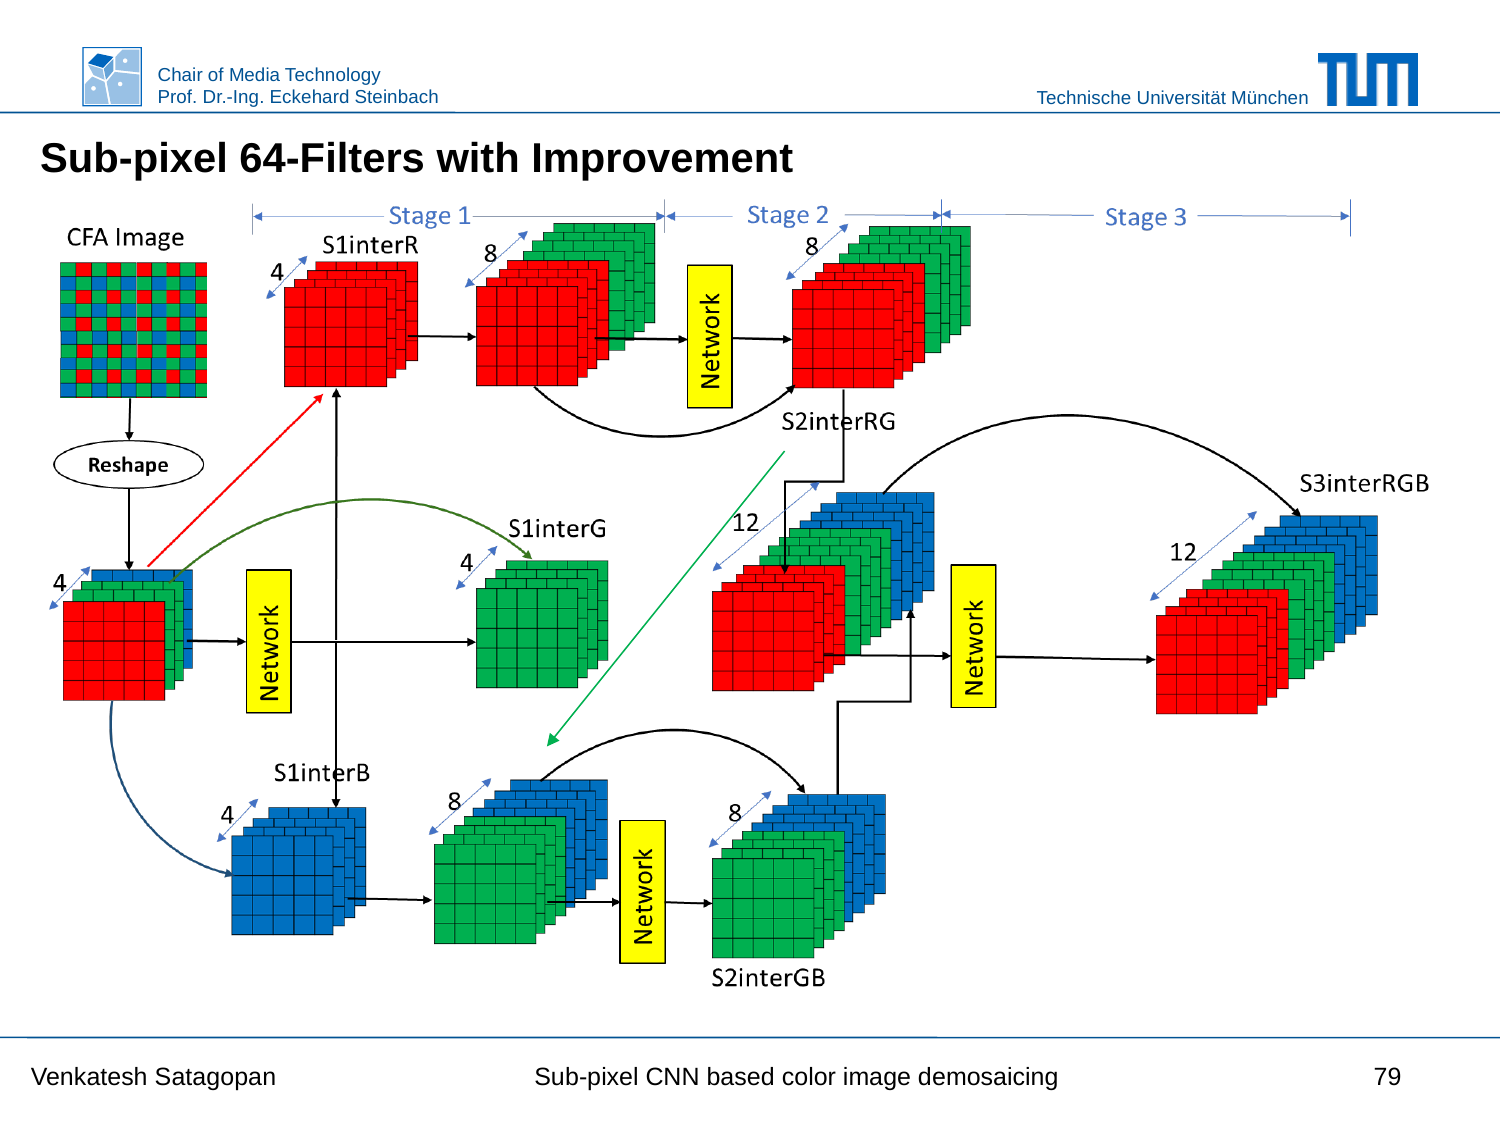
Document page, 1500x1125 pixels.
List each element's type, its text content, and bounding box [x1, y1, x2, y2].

slide_number 79 [1219, 1049, 1417, 1101]
picture [35, 188, 1446, 1010]
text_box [546, 450, 785, 747]
text_box Sub-pixel 64-Filters with Improvement [25, 123, 1037, 189]
footer Venkatesh Satagopan Sub-pixel CNN based color image demosaicing [15, 1049, 1190, 1101]
picture [1318, 53, 1418, 106]
